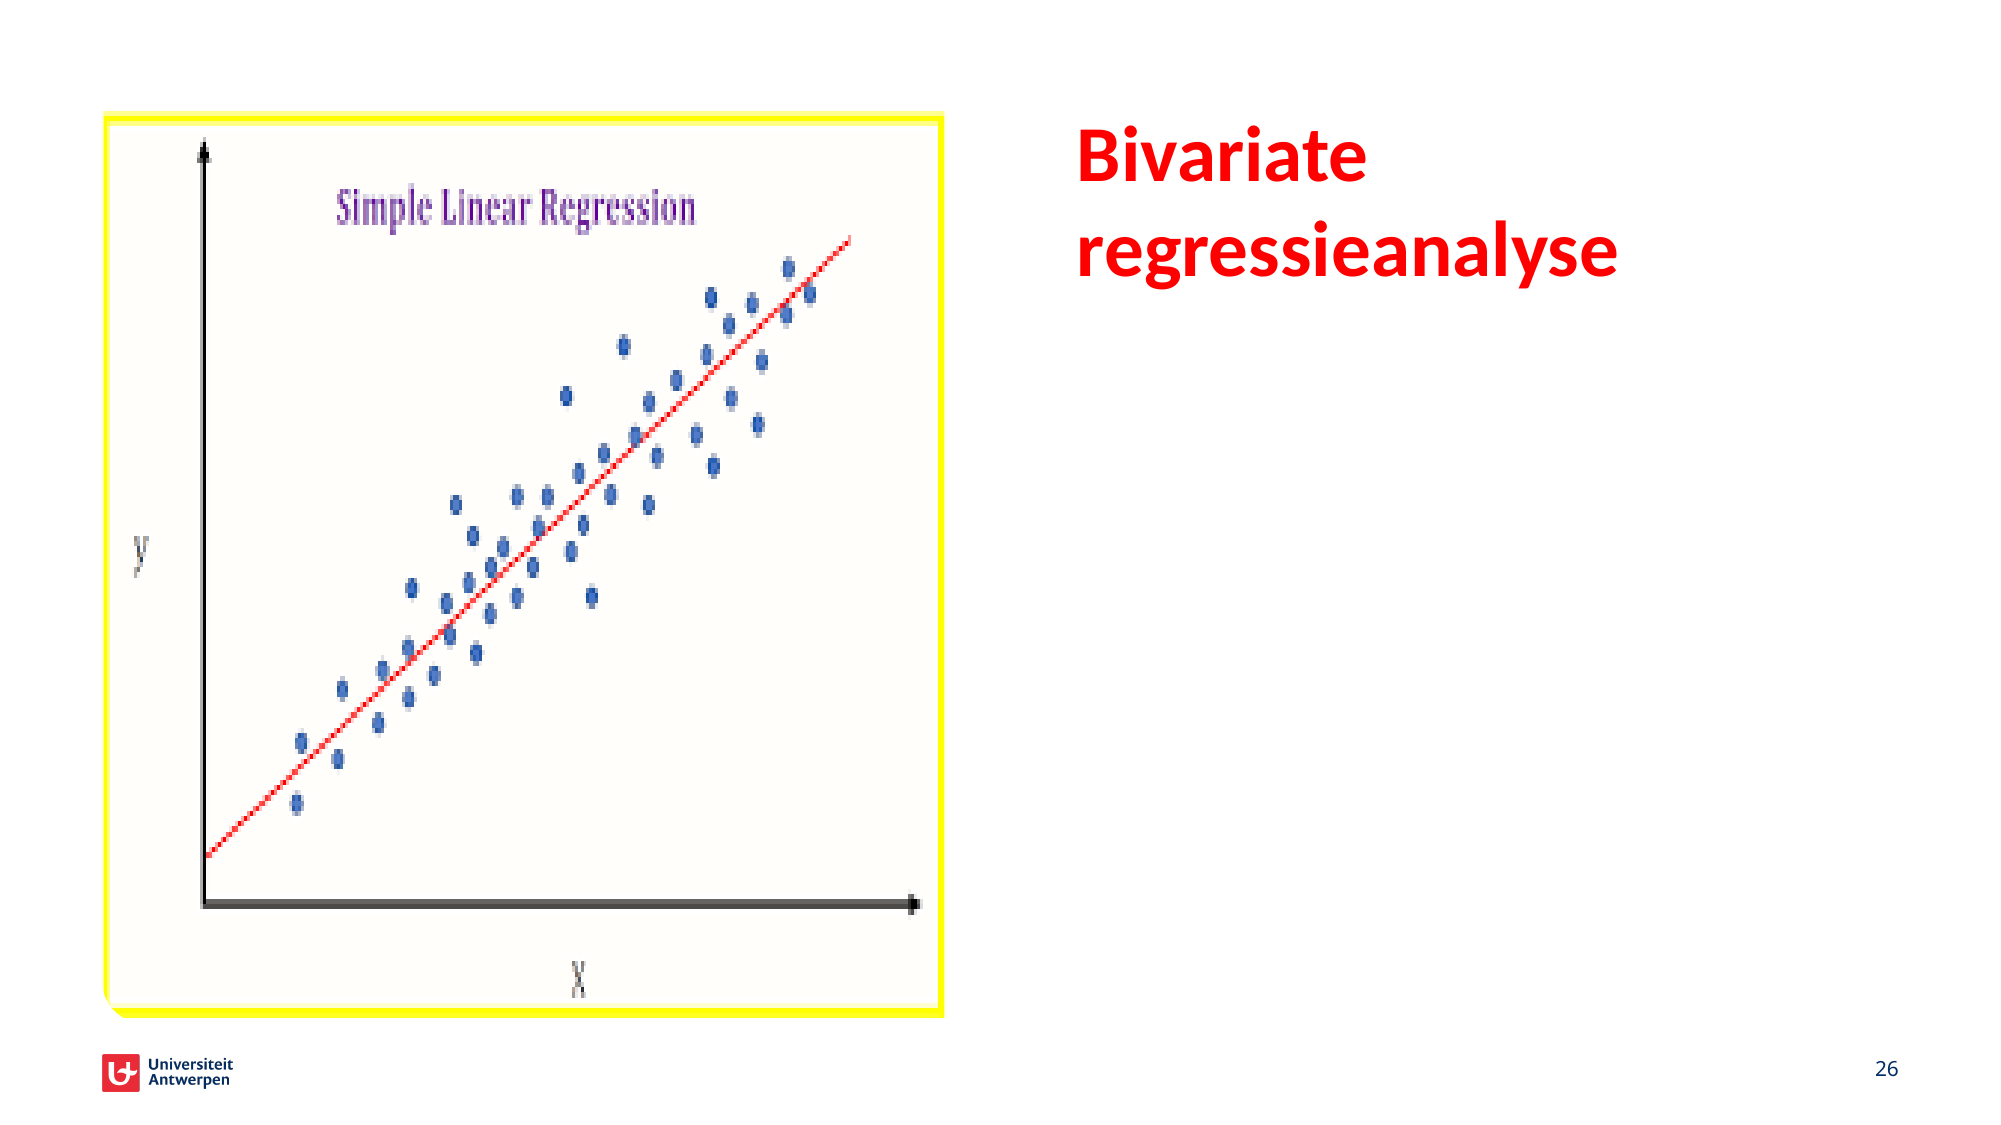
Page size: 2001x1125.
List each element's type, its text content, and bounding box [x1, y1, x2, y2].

slide_number 26 [1463, 1039, 1914, 1100]
title Bivariate regressieanalyse [1076, 101, 1898, 329]
picture [102, 101, 947, 1024]
picture [102, 1054, 233, 1092]
